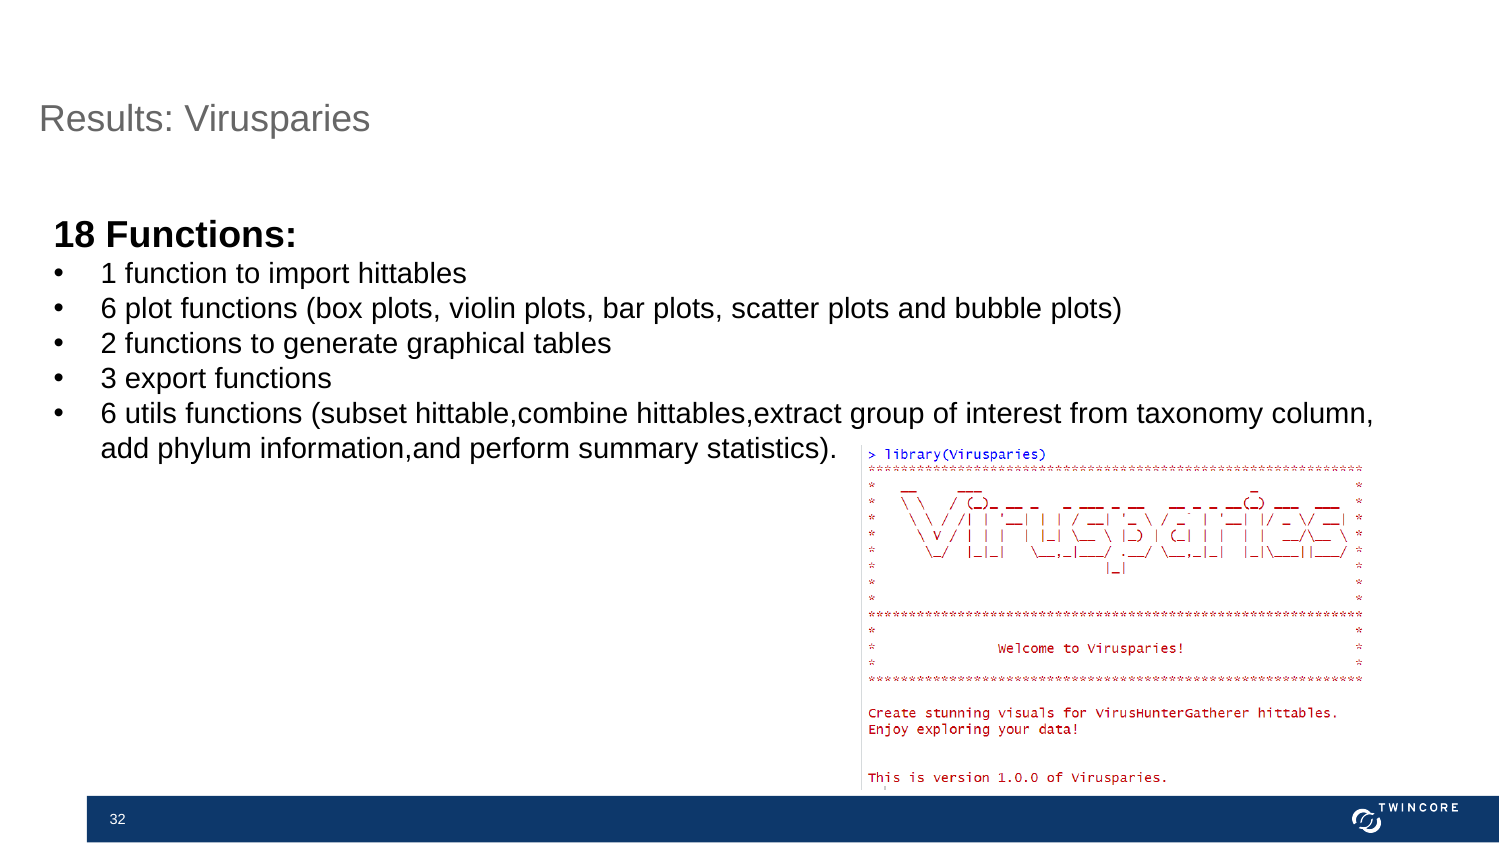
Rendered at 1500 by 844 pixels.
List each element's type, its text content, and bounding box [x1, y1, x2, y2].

picture [861, 444, 1396, 790]
text_box 18 Functions: 1 function to import hittables 6 plot functions (box plots, violin plots, bar plots, scatter plots and bubble plots) 2 functions to generate graphical tables 3 export functions 6 utils functions (subset hittable,combine hittables,extract group of interest from taxonomy column, add phylum information,and perform summary statistics). [38, 202, 1432, 517]
picture [1352, 803, 1458, 833]
